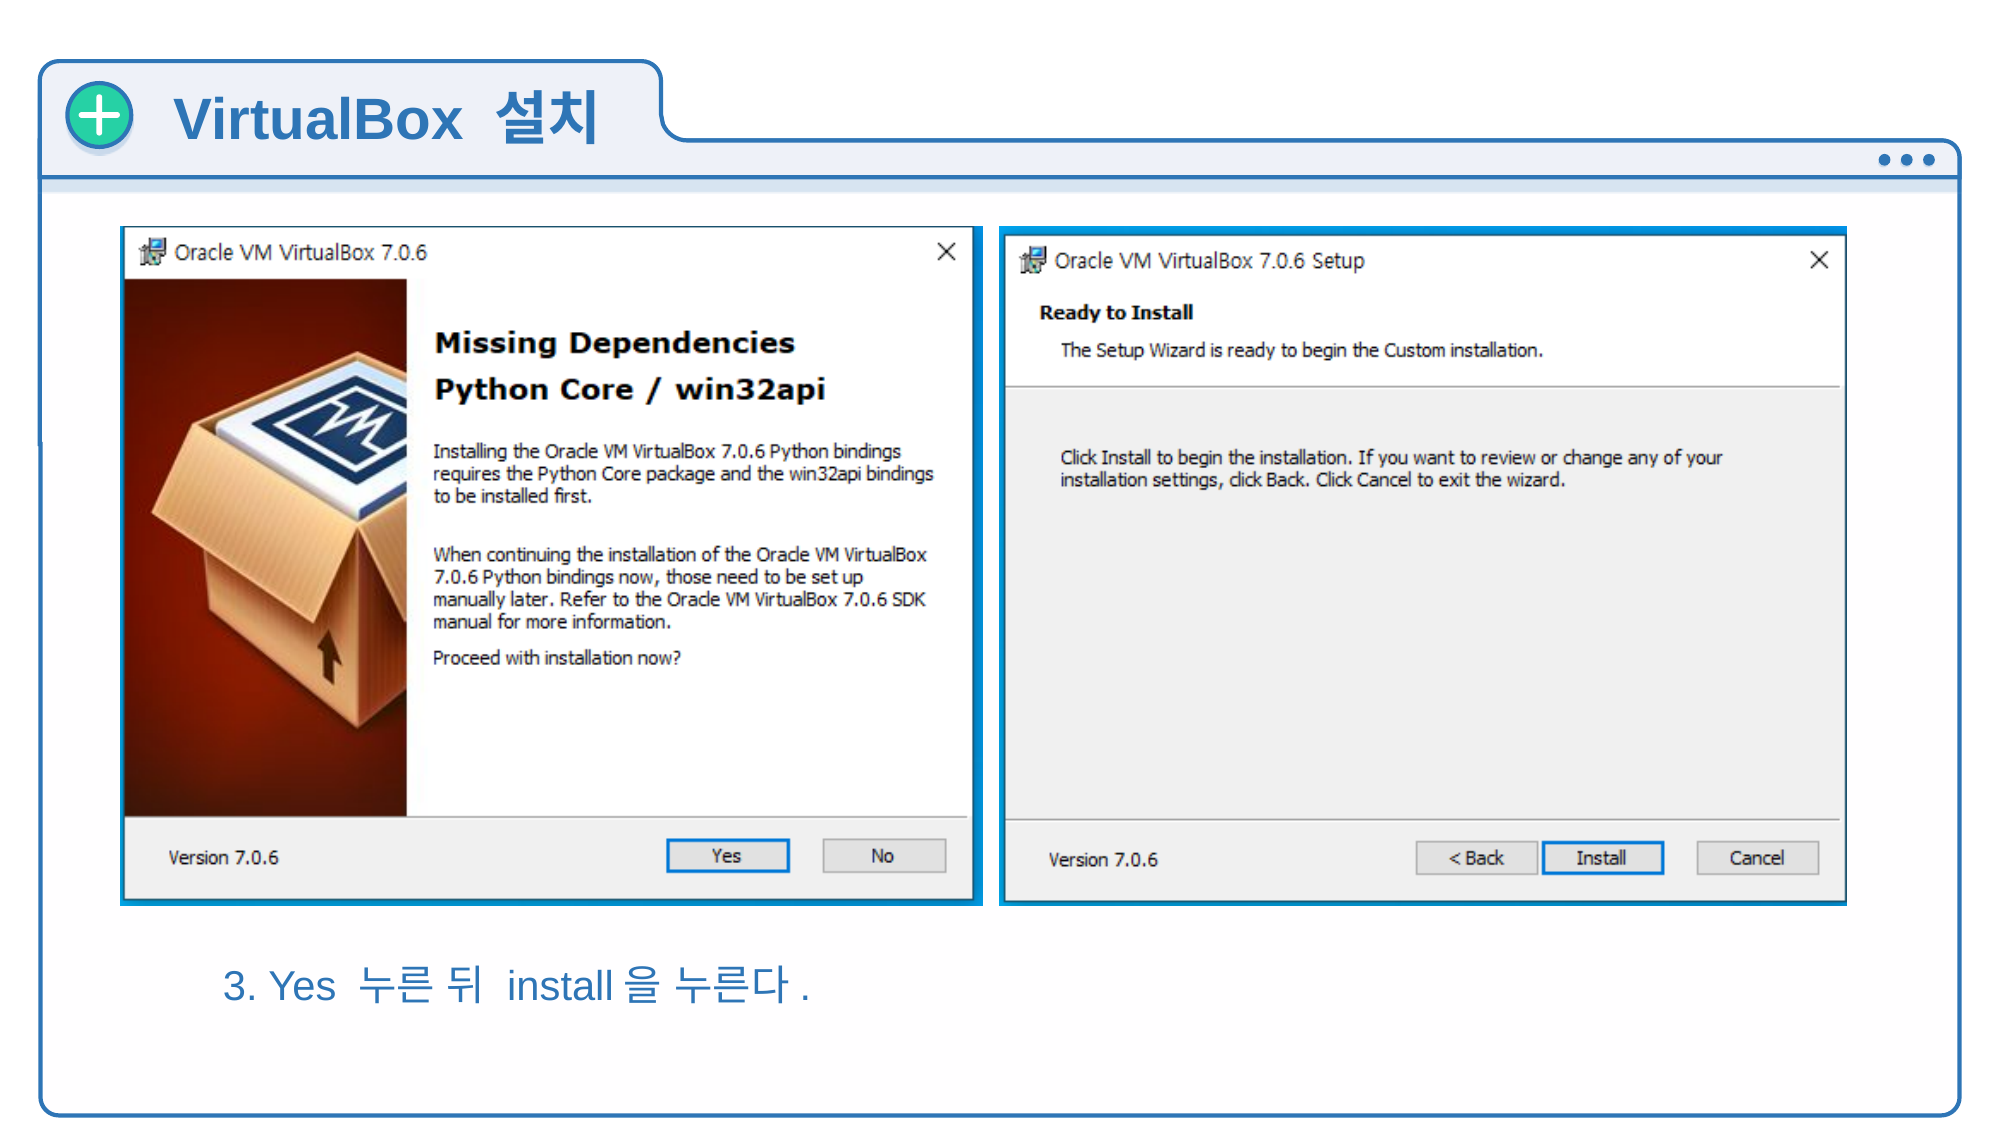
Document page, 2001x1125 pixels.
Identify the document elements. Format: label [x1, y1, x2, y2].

picture [1005, 226, 1847, 901]
text_box [39, 61, 1960, 1116]
picture [124, 226, 983, 899]
text_box [67, 83, 132, 147]
